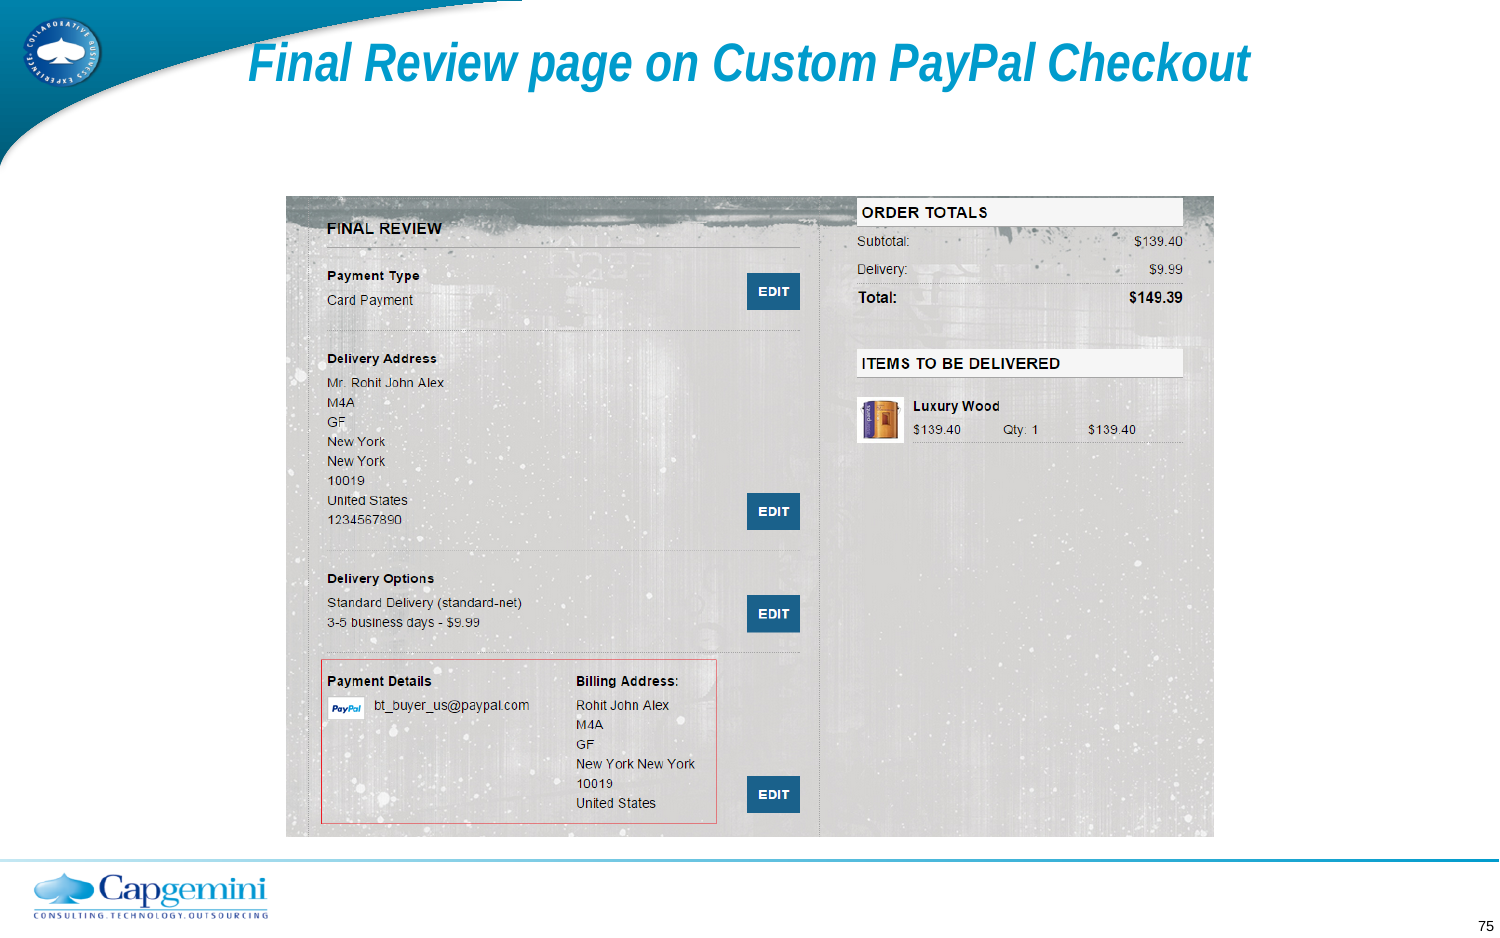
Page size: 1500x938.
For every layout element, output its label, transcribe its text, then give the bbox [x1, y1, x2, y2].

title Final Review page on Custom PayPal Checkout [0, 0, 1500, 163]
picture [32, 872, 269, 919]
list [286, 196, 1214, 837]
slide_number 75 [1470, 919, 1500, 936]
